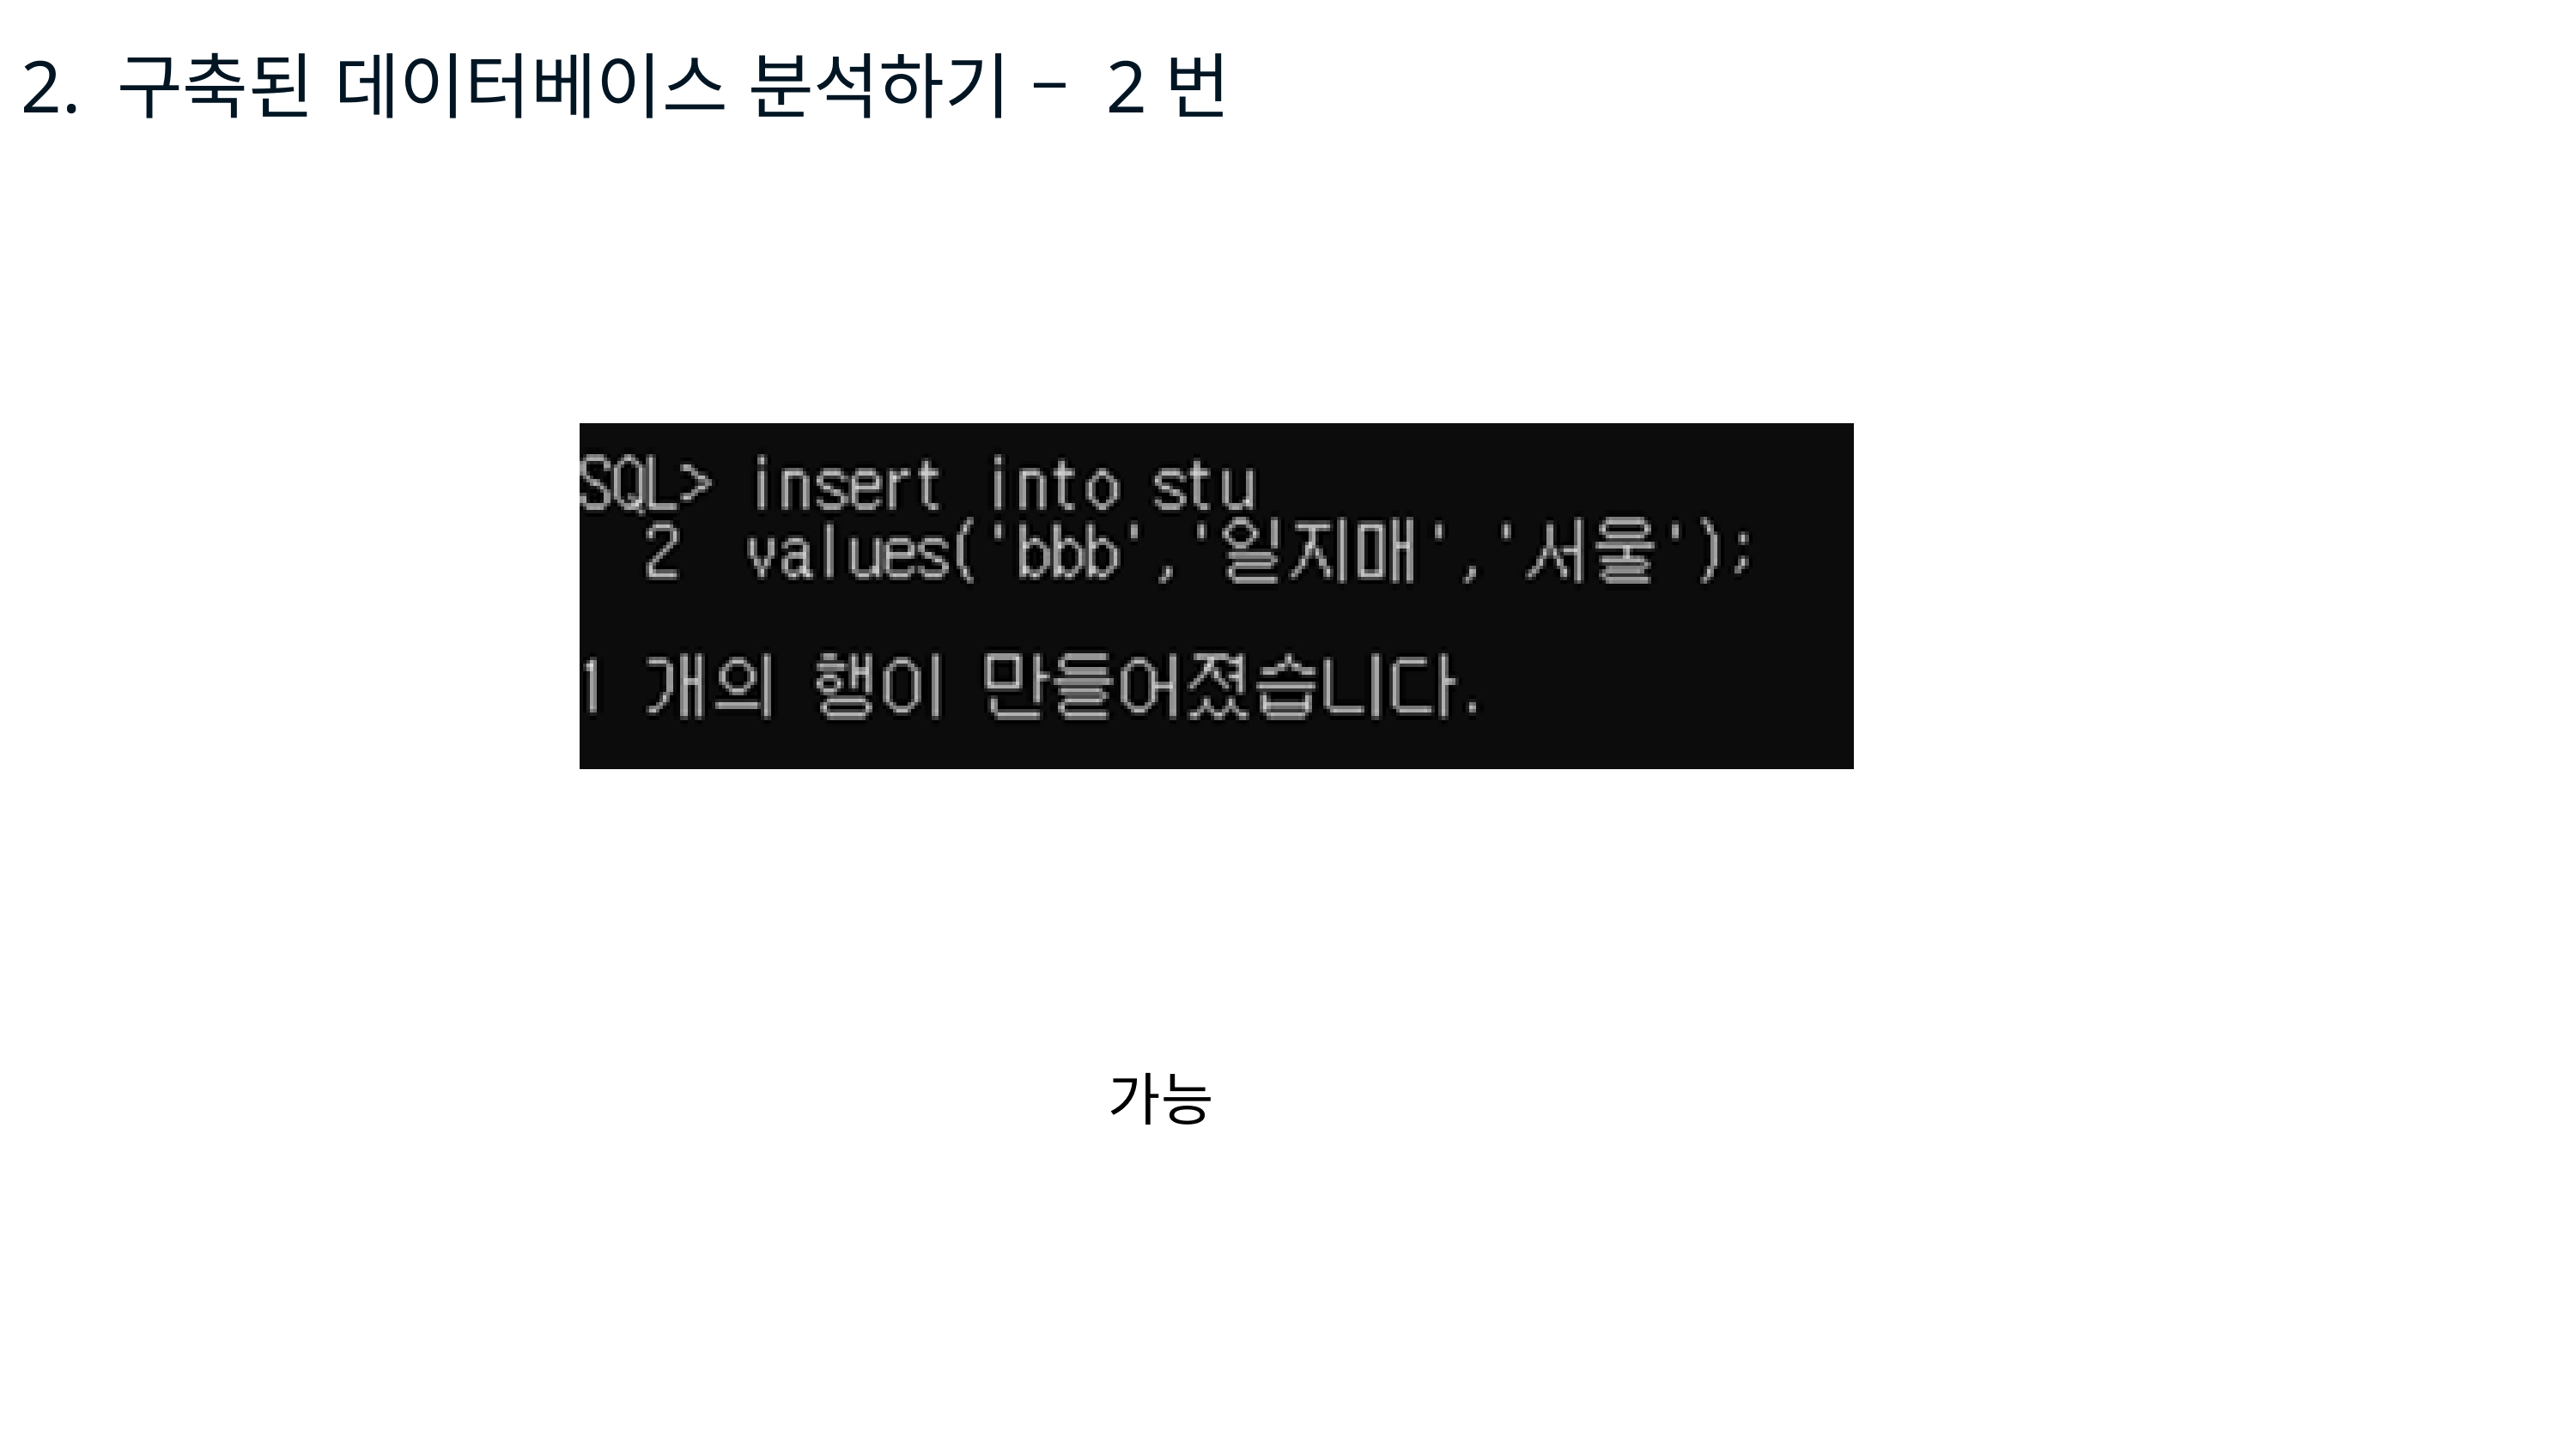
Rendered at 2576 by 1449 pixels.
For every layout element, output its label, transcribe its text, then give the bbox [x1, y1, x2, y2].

picture [579, 423, 1854, 770]
text_box 가능 [336, 1057, 1986, 1138]
text_box 2. 구축된 데이터베이스 분석하기 – 2번 [21, 27, 1394, 127]
